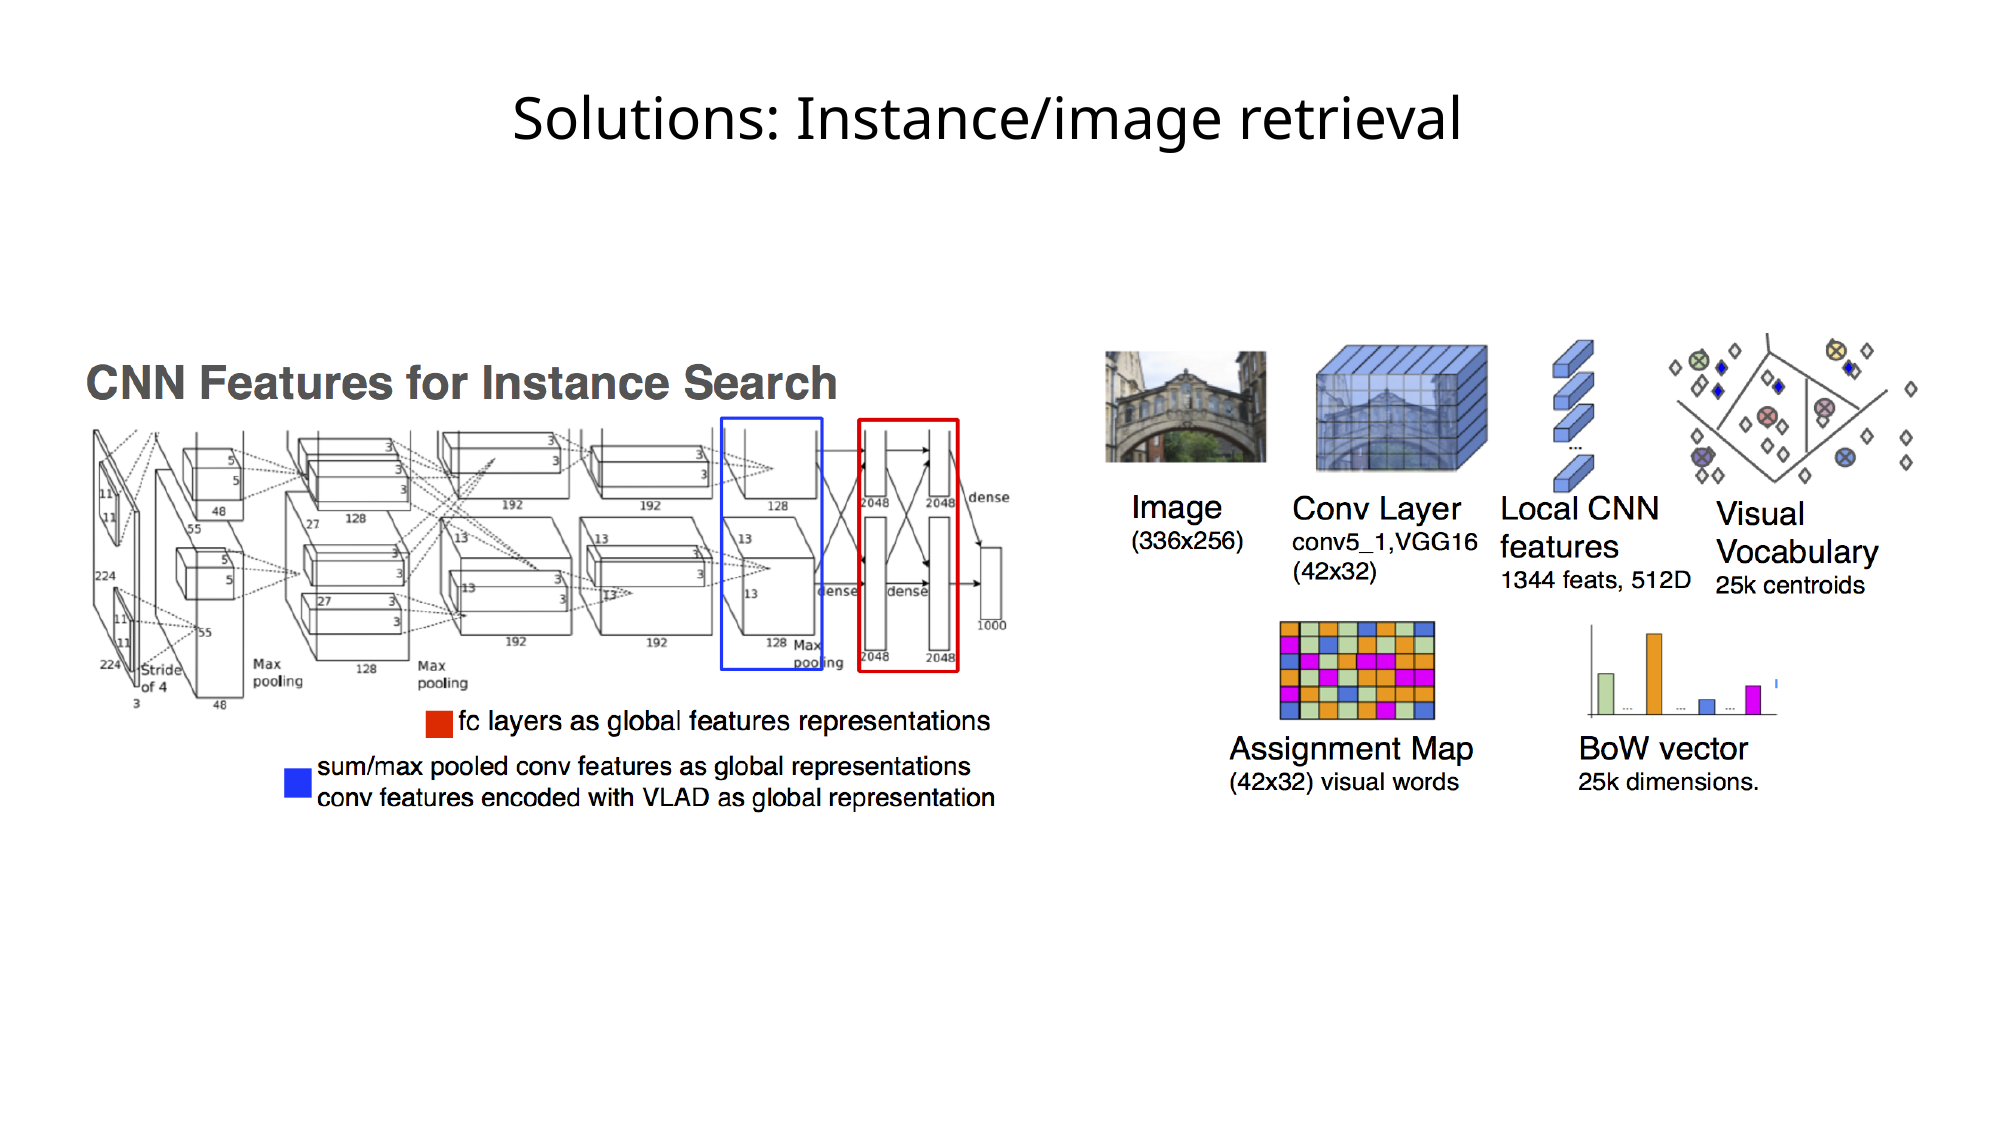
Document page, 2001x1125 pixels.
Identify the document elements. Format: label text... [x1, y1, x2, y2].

picture [66, 342, 1048, 822]
picture [1099, 316, 1934, 808]
list Solutions: Instance/image retrieval [497, 81, 1503, 186]
